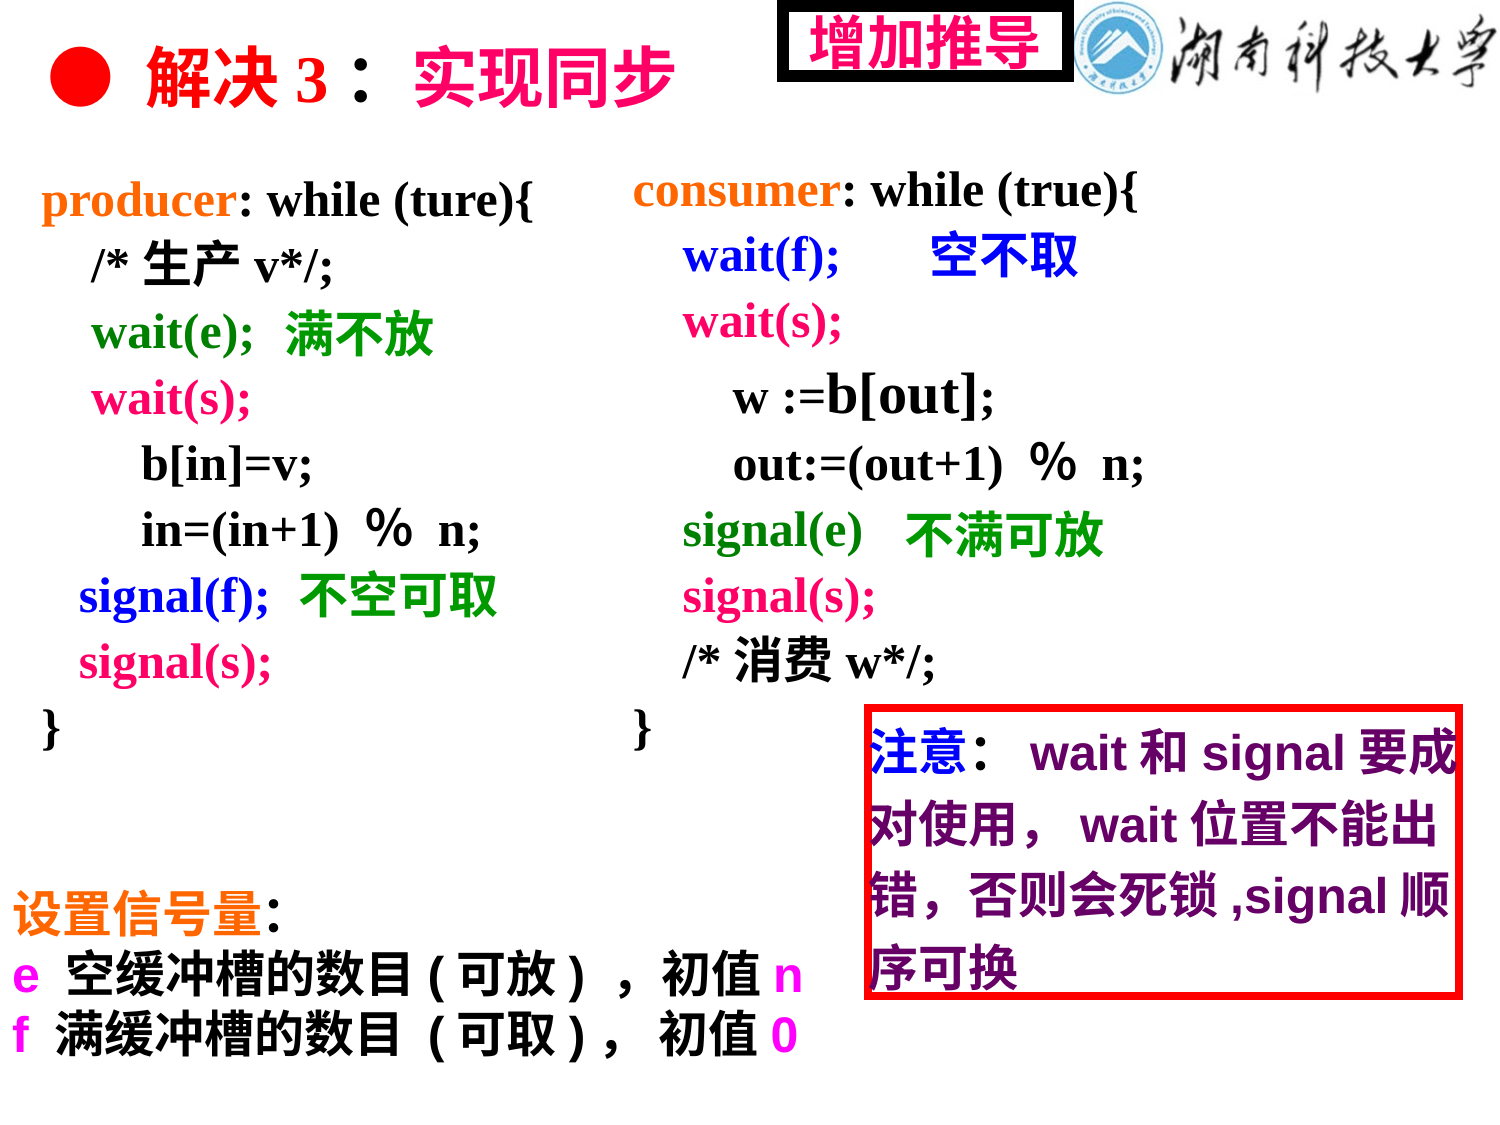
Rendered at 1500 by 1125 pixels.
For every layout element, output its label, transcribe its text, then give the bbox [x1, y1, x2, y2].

text_box 不空可取 [298, 563, 582, 624]
text_box 设置信号量： e 空缓冲槽的数目(可放) ，初值n f 满缓冲槽的数目 (可取)， 初值0 [11, 882, 869, 1063]
text_box 满不放 [284, 302, 711, 363]
text_box consumer: while (true){ wait(f); wait(s); w :=b[out]; out:=(out+1) ％ n; signal(e) signal(s); /*消费w*/; } [632, 149, 1188, 755]
text_box 注意：wait和signal要成对使用，wait位置不能出错，否则会死锁,signal顺序可换 [868, 708, 1459, 996]
text_box producer: while (ture){ /*生产v*/; wait(e); wait(s); b[in]=v; in=(in+1) ％ n; signal(f); signal(s); } [41, 160, 573, 755]
picture [1069, 0, 1500, 97]
text_box 不满可放 [904, 503, 1188, 564]
text_box ● 解决3：实现同步 [47, 36, 1022, 117]
text_box 空不取 [929, 223, 1214, 284]
text_box 增加推导 [782, 6, 1069, 77]
